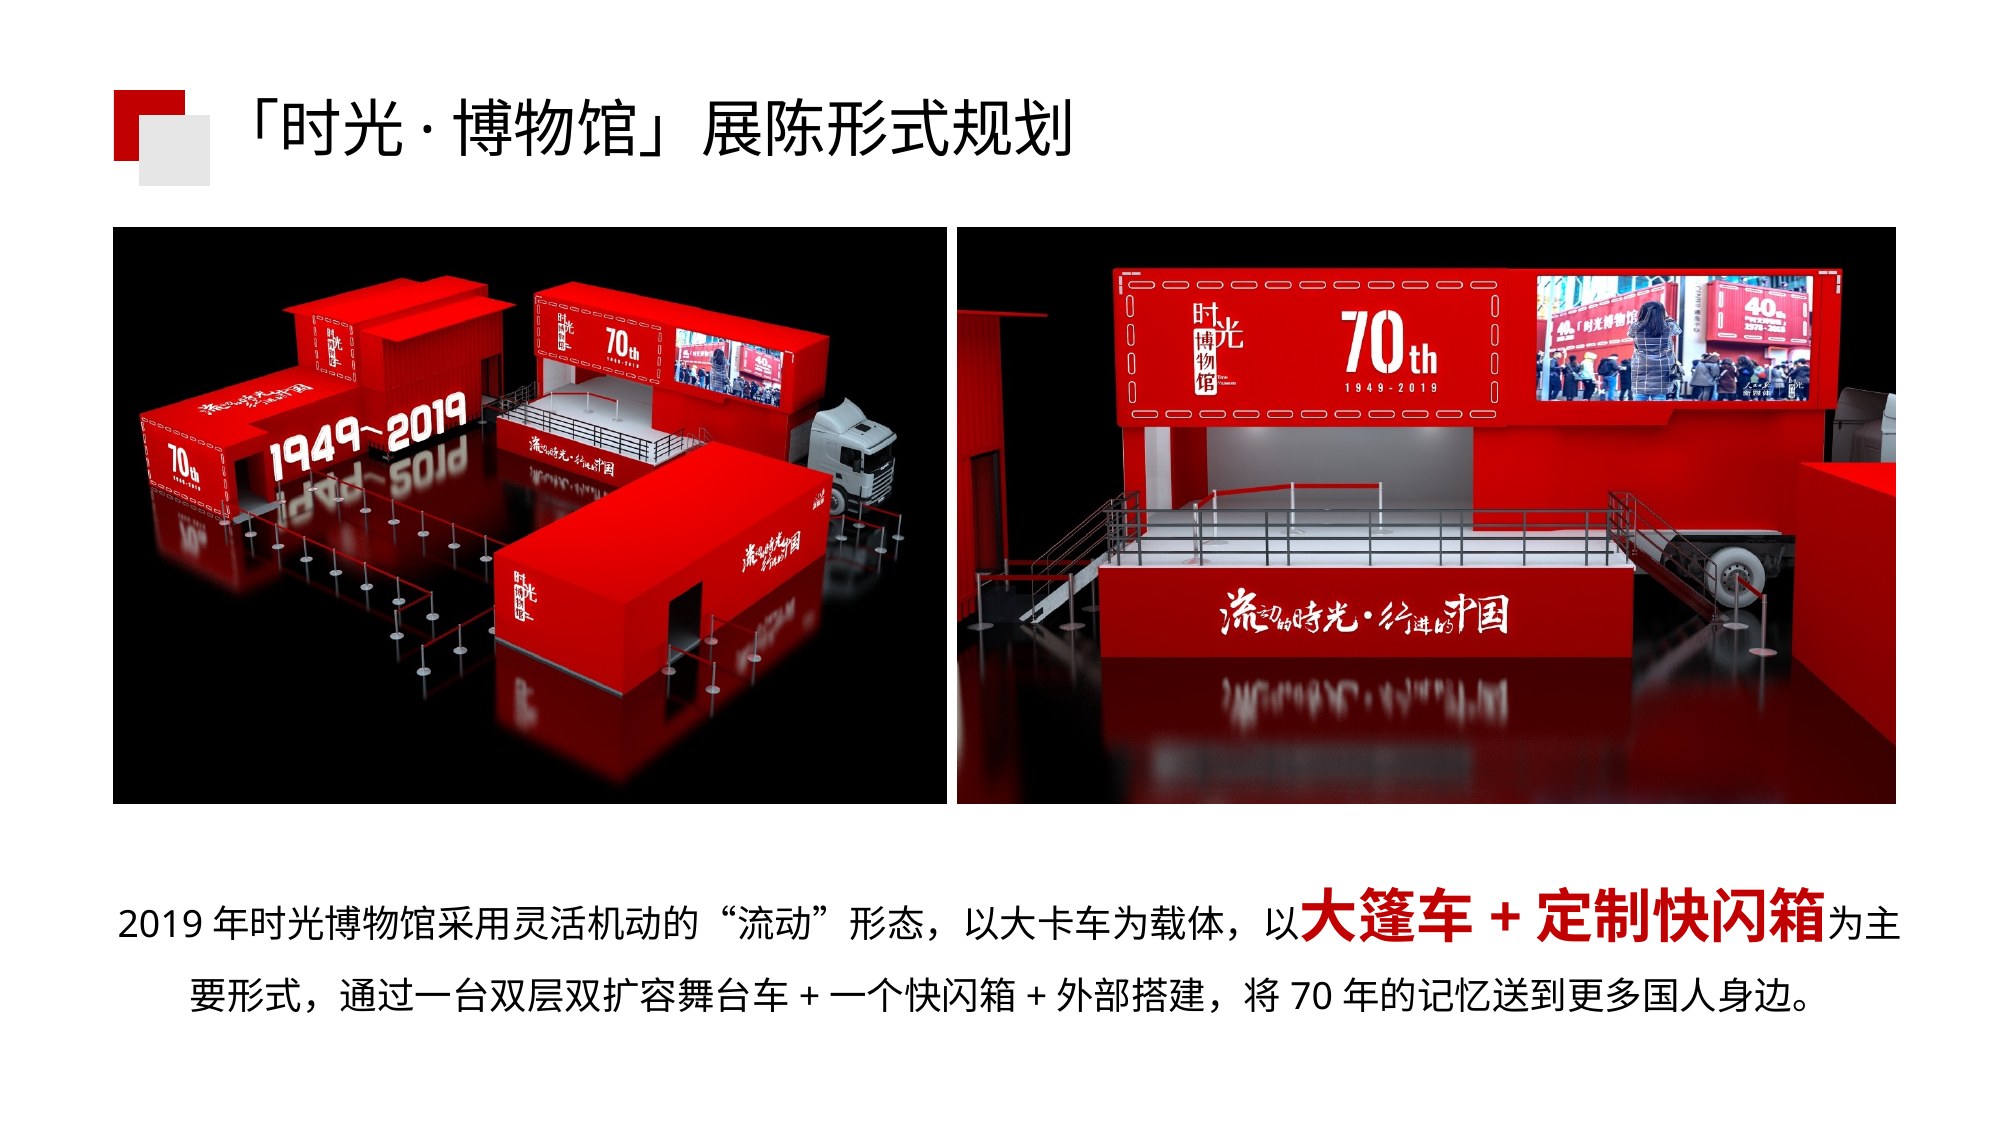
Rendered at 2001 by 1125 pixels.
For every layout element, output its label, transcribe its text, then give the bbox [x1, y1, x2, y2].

text_box 「时光·博物馆」展陈形式规划 [209, 81, 1930, 172]
text_box 2019年时光博物馆采用灵活机动的“流动”形态，以大卡车为载体，以大篷车+定制快闪箱为主要形式，通过一台双层双扩容舞台车+一个快闪箱+外部搭建，将70年的记忆送到更多国人身边。 [94, 837, 1925, 1025]
text_box [138, 114, 211, 187]
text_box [113, 227, 1896, 804]
text_box [113, 89, 186, 162]
